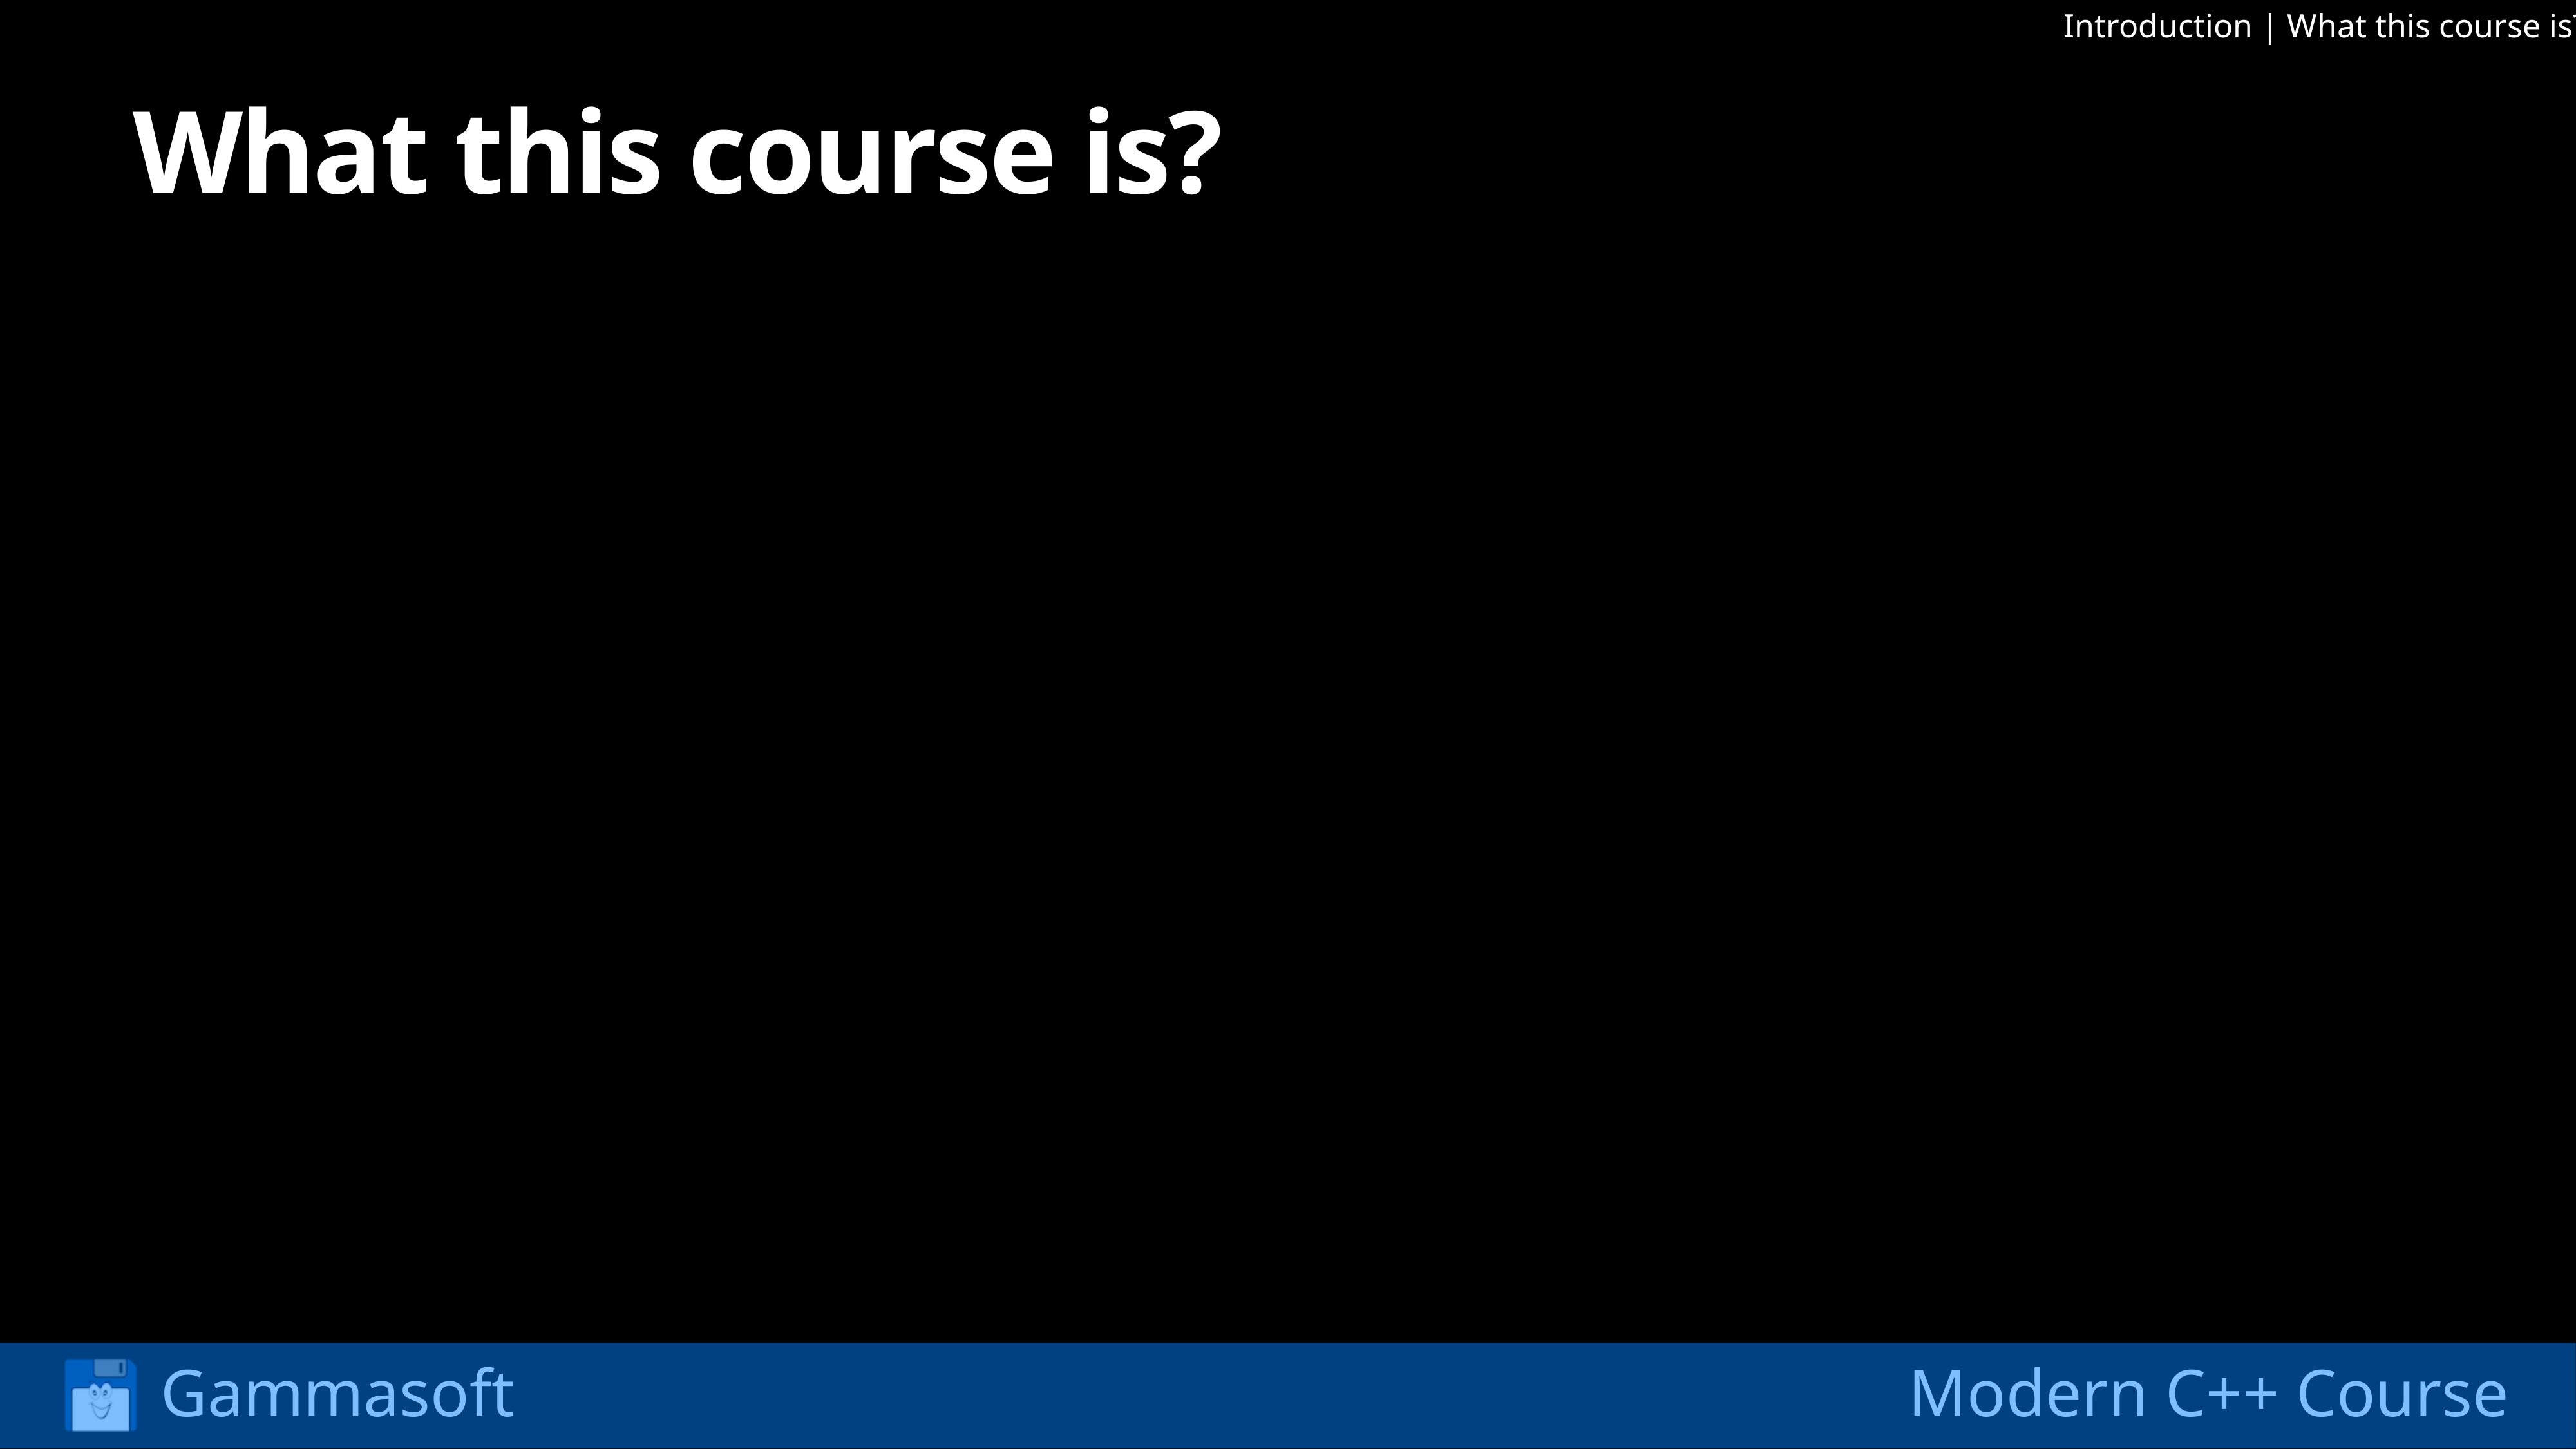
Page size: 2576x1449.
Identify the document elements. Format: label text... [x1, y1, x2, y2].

title What this course is? [127, 100, 1235, 253]
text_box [0, 1342, 2576, 1449]
text_box Introduction | What this course is? [2058, 0, 2576, 50]
